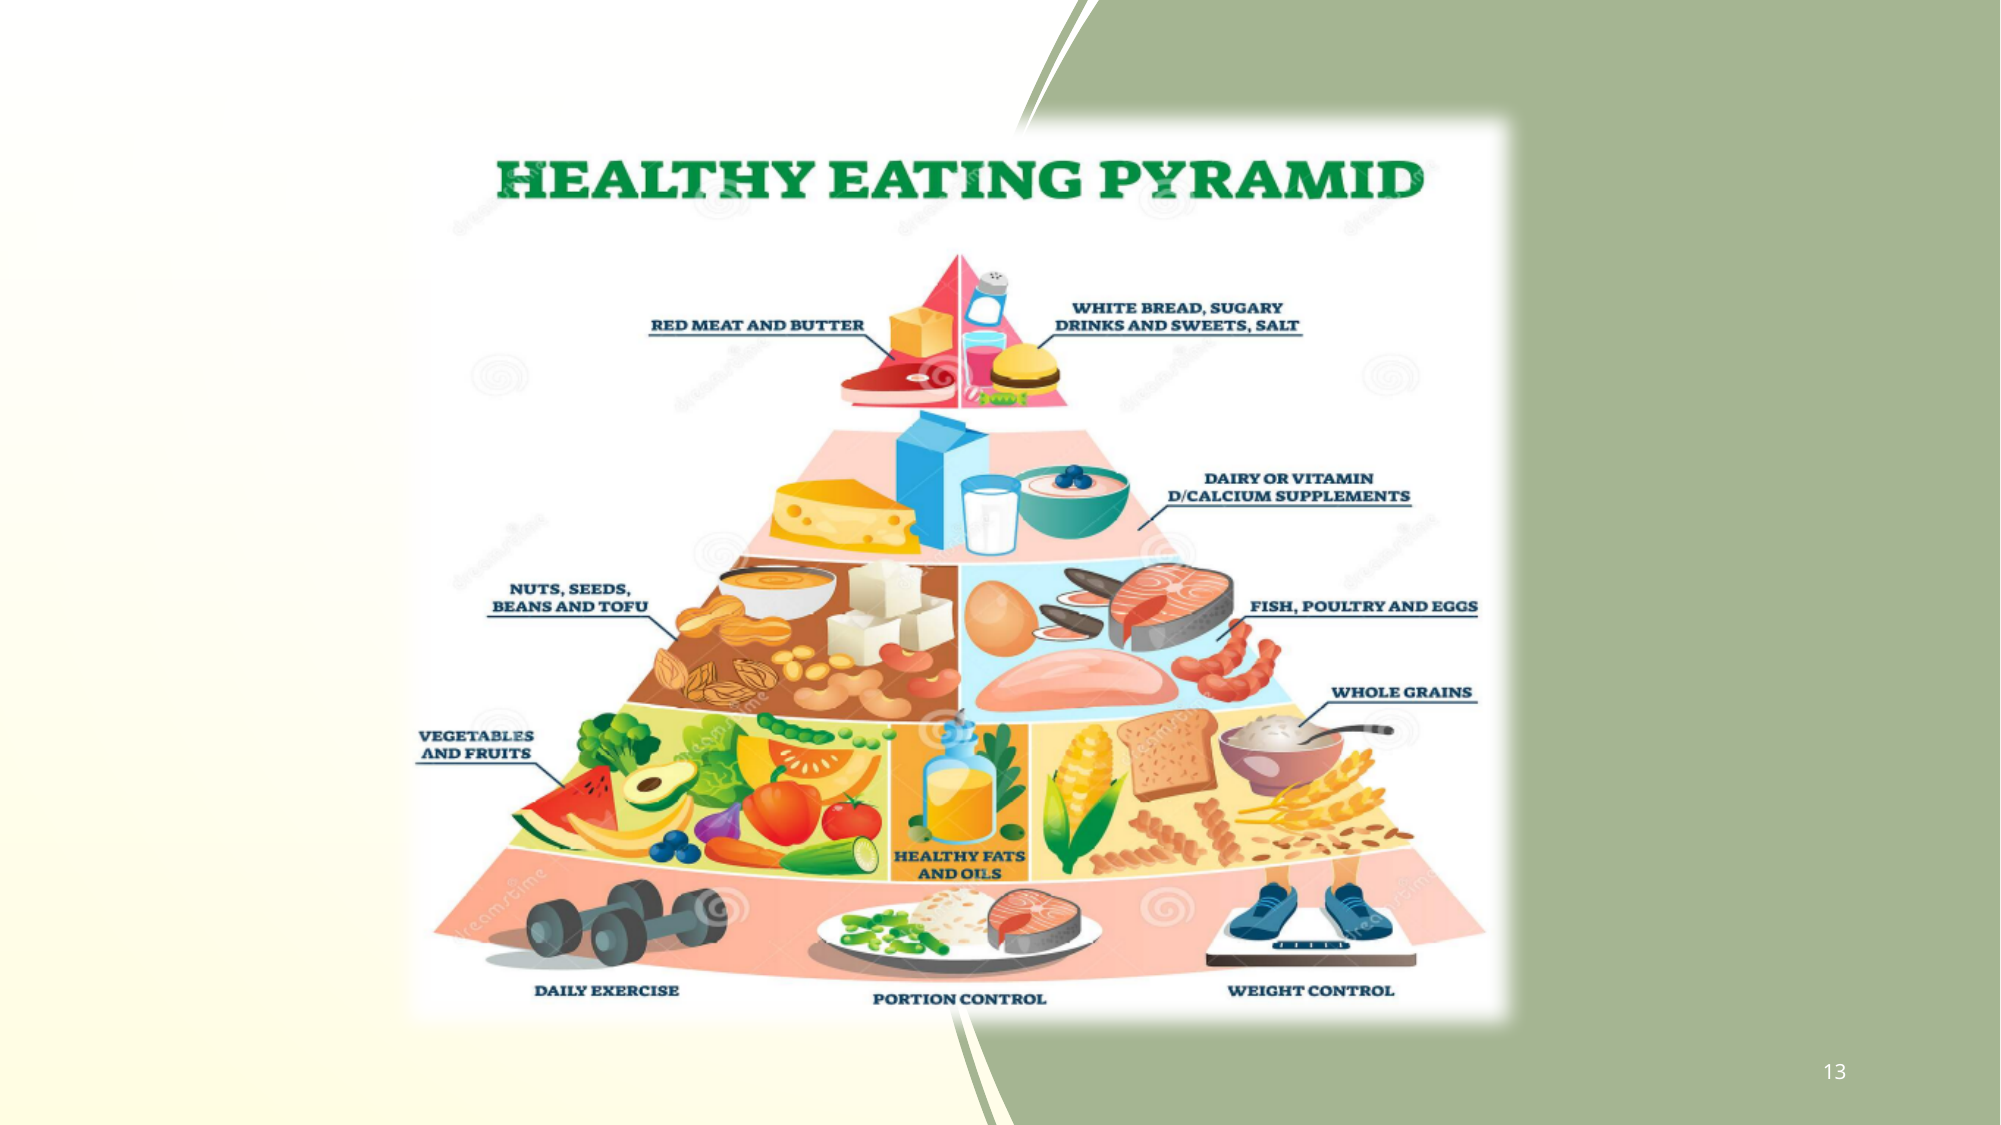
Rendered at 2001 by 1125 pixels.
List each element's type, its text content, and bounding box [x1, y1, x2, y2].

slide_number 13 [1651, 1042, 1862, 1103]
picture [0, 0, 1528, 1125]
